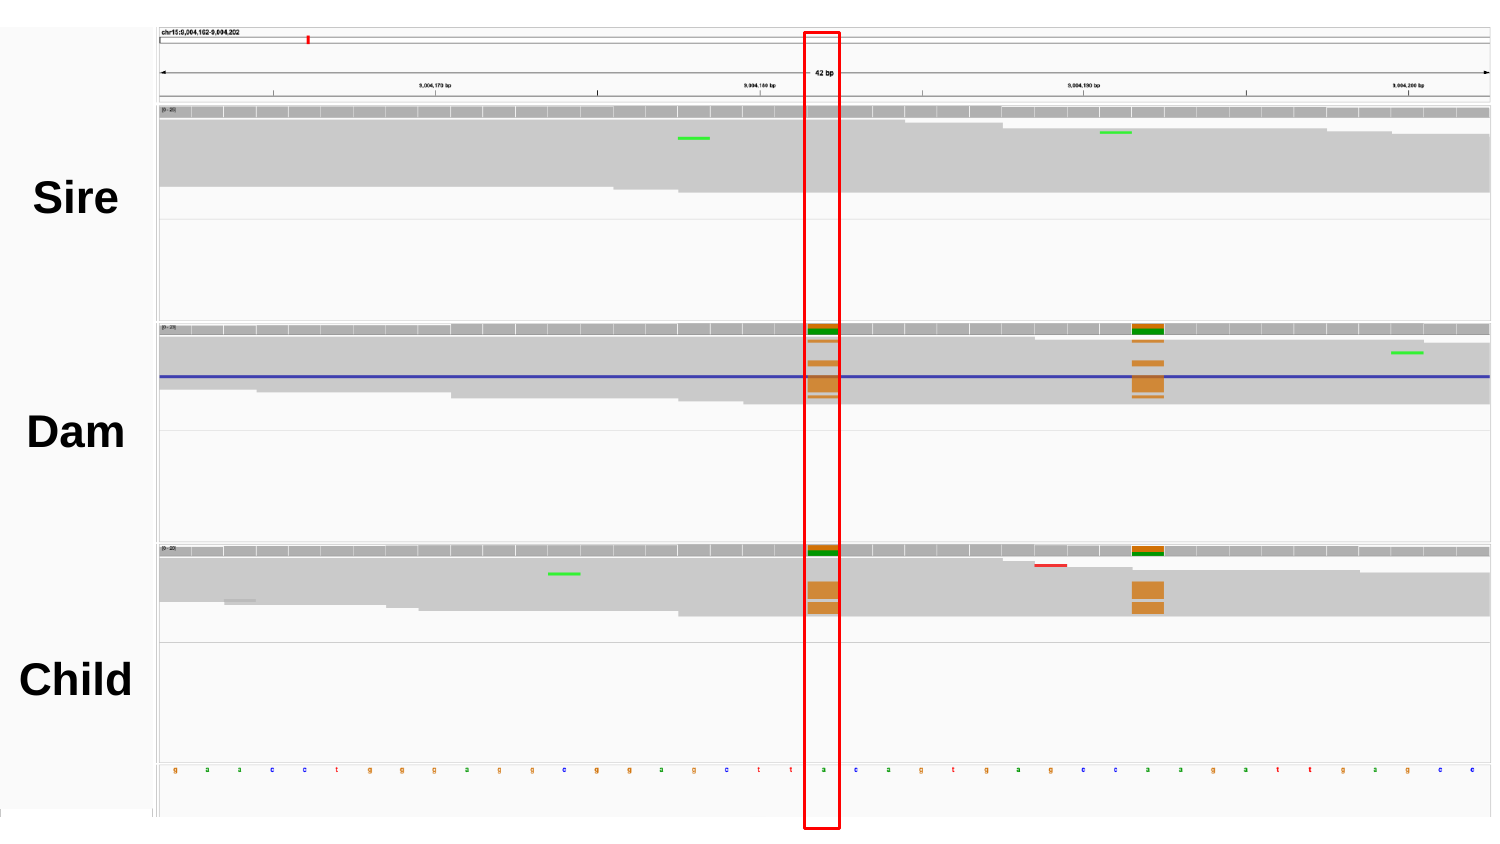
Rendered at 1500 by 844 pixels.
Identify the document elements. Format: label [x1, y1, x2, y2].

picture [0, 26, 1500, 817]
text_box [804, 825, 840, 829]
